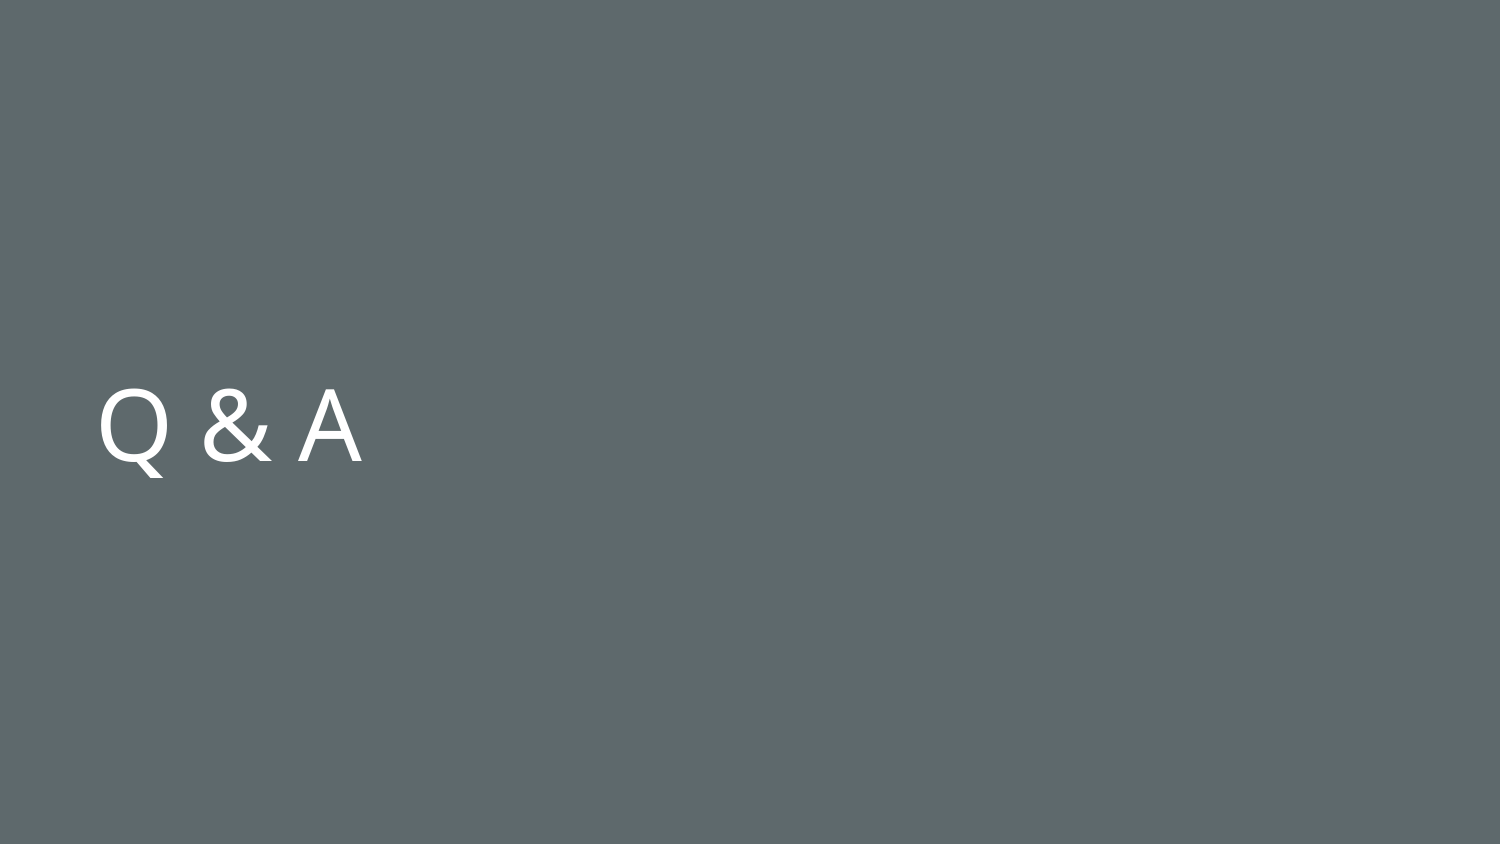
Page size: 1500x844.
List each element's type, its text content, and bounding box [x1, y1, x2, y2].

title Q & A [80, 86, 1003, 758]
